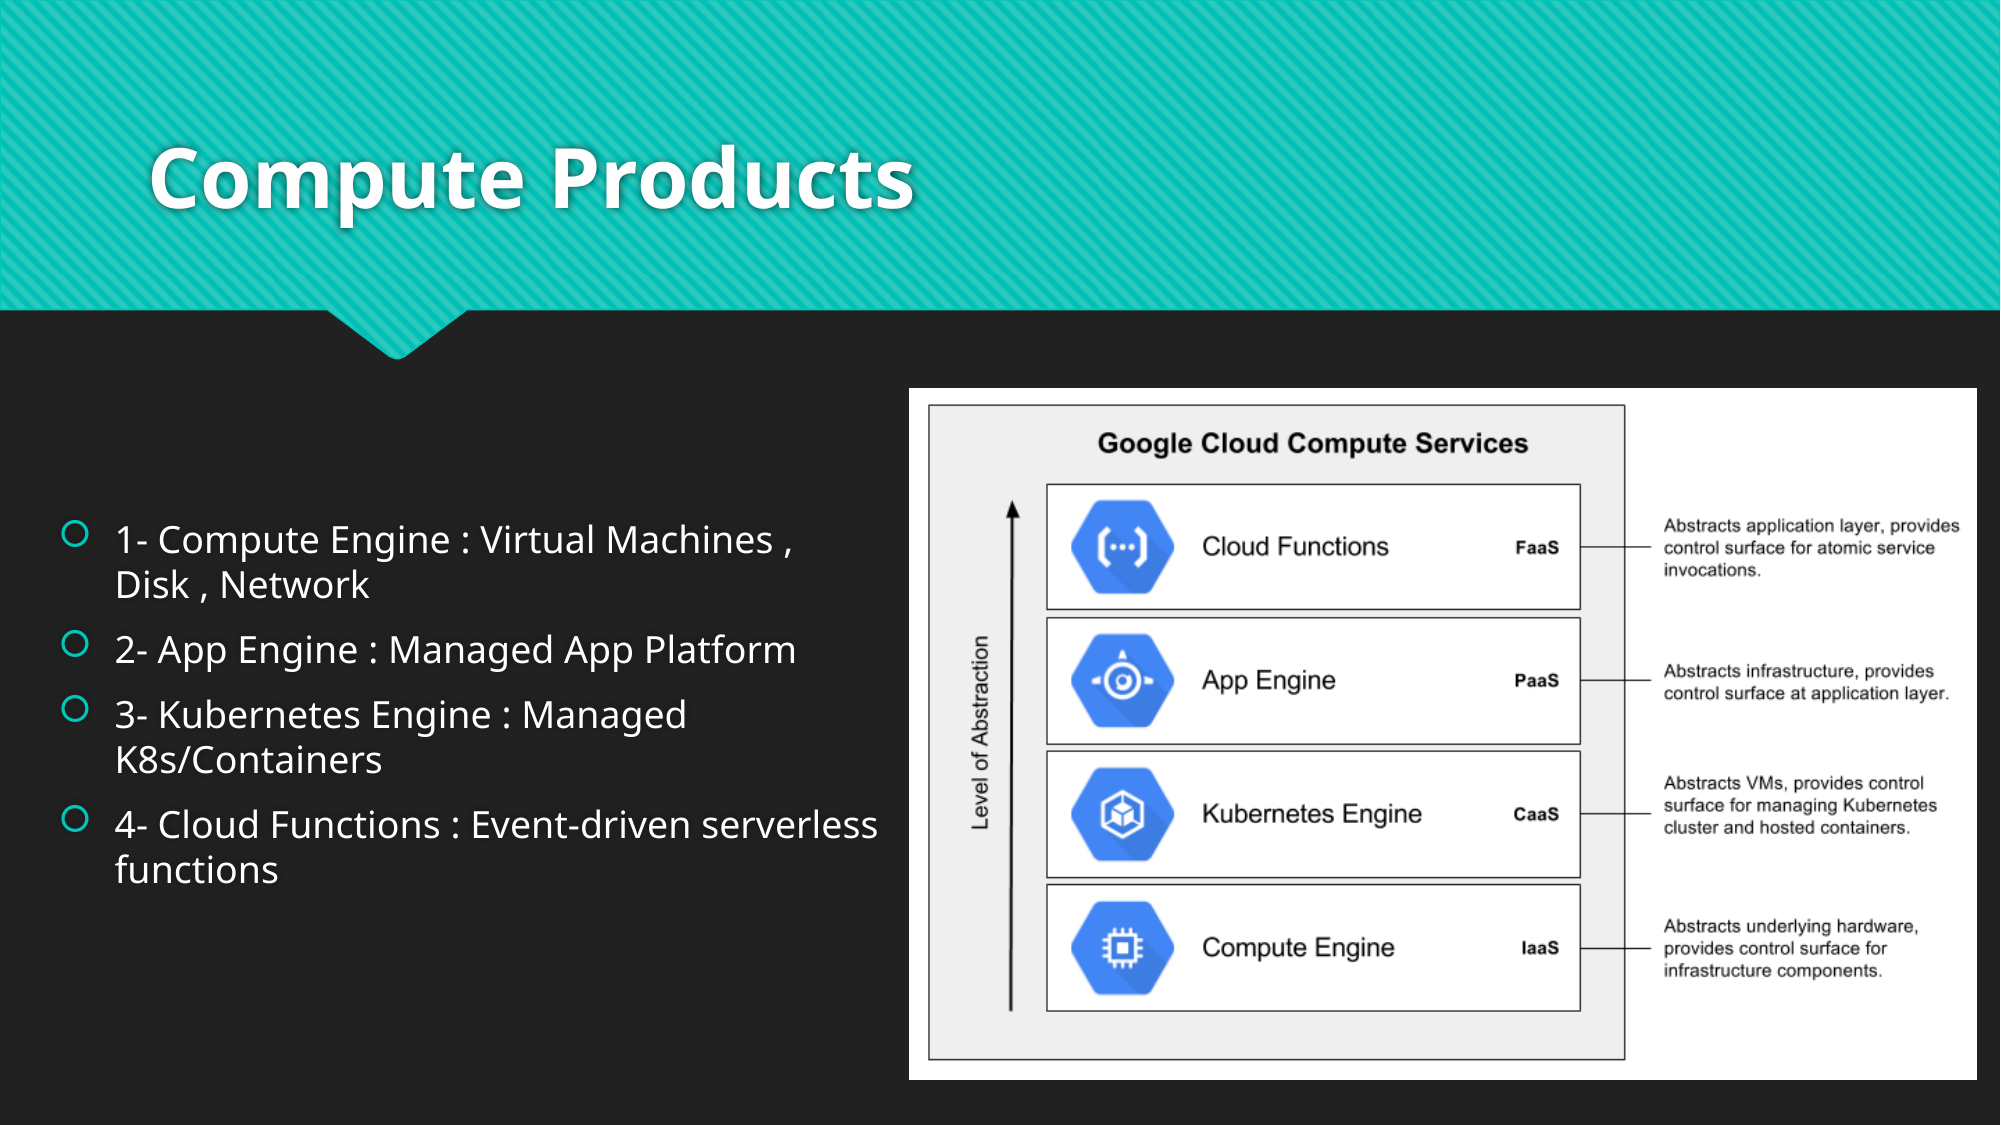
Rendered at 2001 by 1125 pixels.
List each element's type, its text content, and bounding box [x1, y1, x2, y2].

list 1- Compute Engine : Virtual Machines , Disk , Network 2- App Engine : Managed App Platform 3- Kubernetes Engine : Managed K8s/Containers 4- Cloud Functions : Event-driven serverless functions [43, 327, 910, 1080]
title Compute Products [132, 73, 1868, 233]
picture [908, 387, 1977, 1080]
